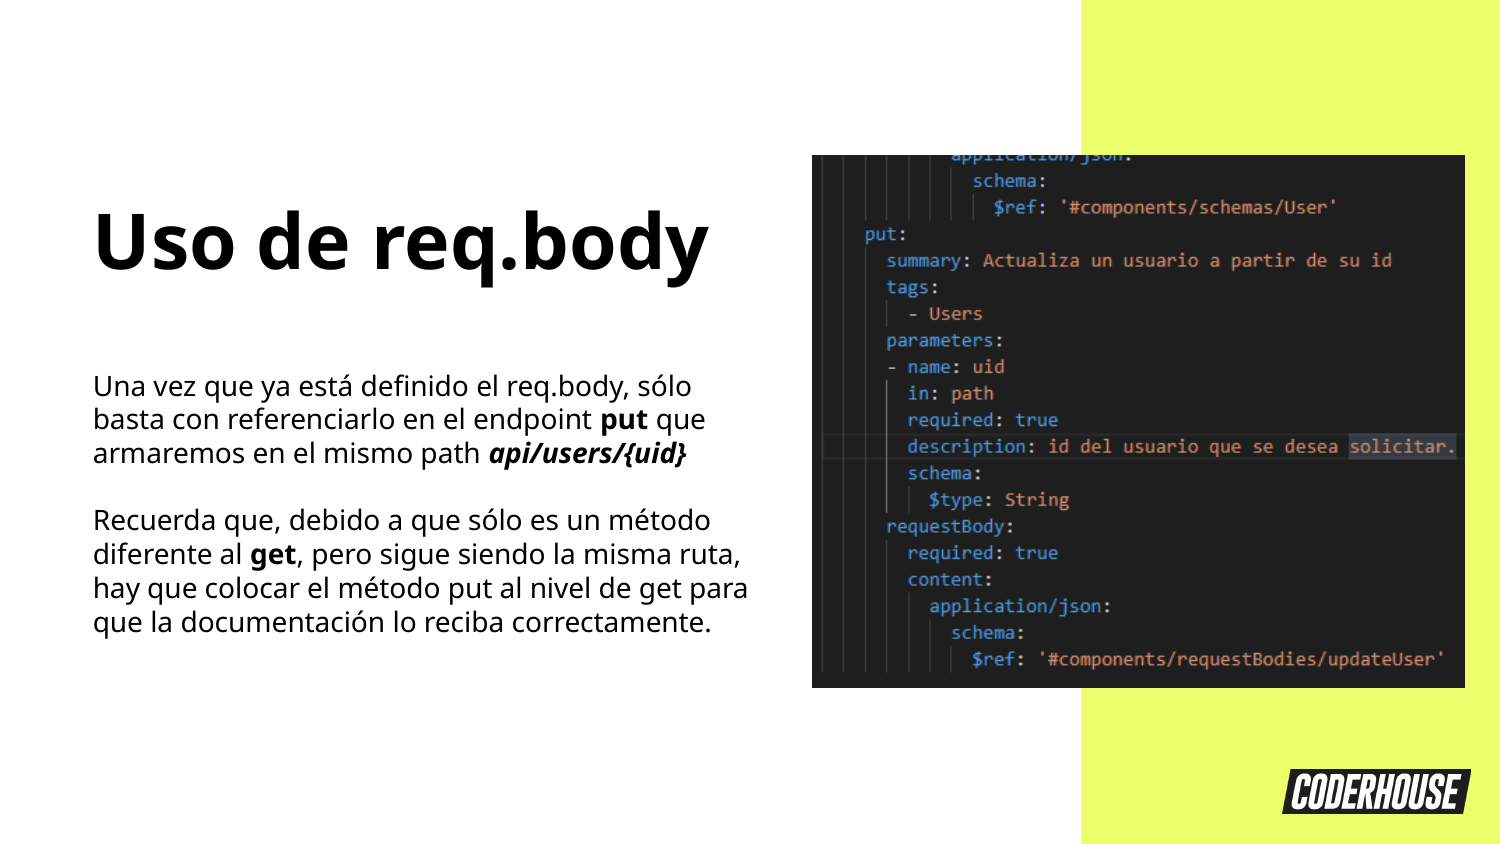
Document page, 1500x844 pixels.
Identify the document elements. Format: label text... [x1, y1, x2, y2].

text_box Una vez que ya está definido el req.body, sólo basta con referenciarlo en el endpoint put que armaremos en el mismo path api/users/{uid} Recuerda que, debido a que sólo es un método diferente al get, pero sigue siendo la misma ruta, hay que colocar el método put al nivel de get para que la documentación lo reciba correctamente. [78, 352, 771, 653]
text_box Uso de req.body [77, 187, 807, 301]
picture [1281, 769, 1471, 814]
picture [0, 0, 1465, 844]
